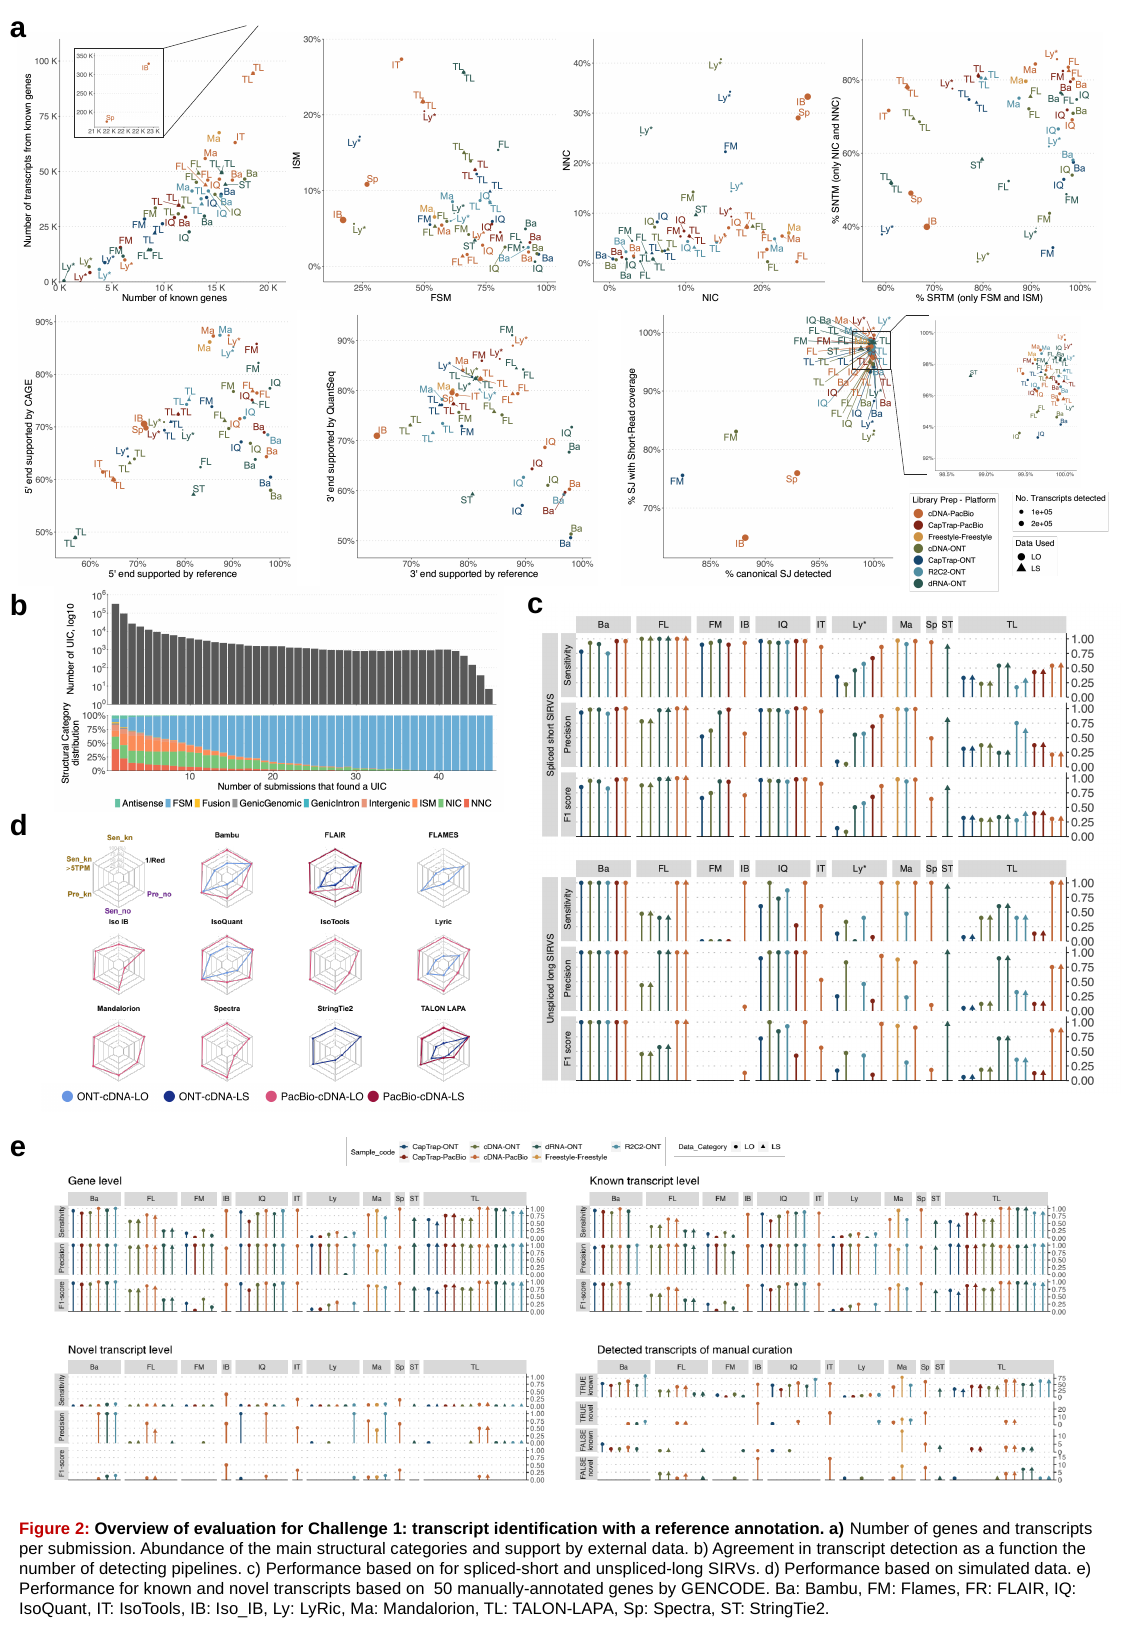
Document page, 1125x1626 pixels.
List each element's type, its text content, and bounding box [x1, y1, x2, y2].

text_box b [10, 585, 31, 621]
picture [560, 847, 1121, 1094]
text_box e [10, 1127, 45, 1163]
text_box a [10, 7, 45, 43]
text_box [891, 369, 905, 468]
text_box Figure 2: Overview of evaluation for Challenge 1: transcript identification with a reference annotation. a) Number of genes and transcripts per submission. Abundance of the main structural categories and support by external data. b) Agreement in transcript detection as a function the number of detecting pipelines. c) Performance based on for spliced-short and unspliced-long SIRVs. d) Performance based on simulated data. e) Performance for known and novel transcripts based on 50 manually-annotated genes by GENCODE. Ba: Bambu, FM: Flames, FR: FLAIR, IQ: IsoQuant, IT: IsoTools, IB: Iso_IB, Ly: LyRic, Ma: Mandalorion, TL: TALON-LAPA, Sp: Spectra, ST: StringTie2. [4, 1510, 1125, 1625]
picture [44, 1137, 1086, 1502]
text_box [73, 25, 259, 137]
text_box d [10, 806, 45, 842]
picture [17, 32, 1112, 812]
text_box c [527, 586, 562, 620]
picture [41, 830, 559, 1112]
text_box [890, 315, 906, 332]
picture [529, 603, 1121, 845]
